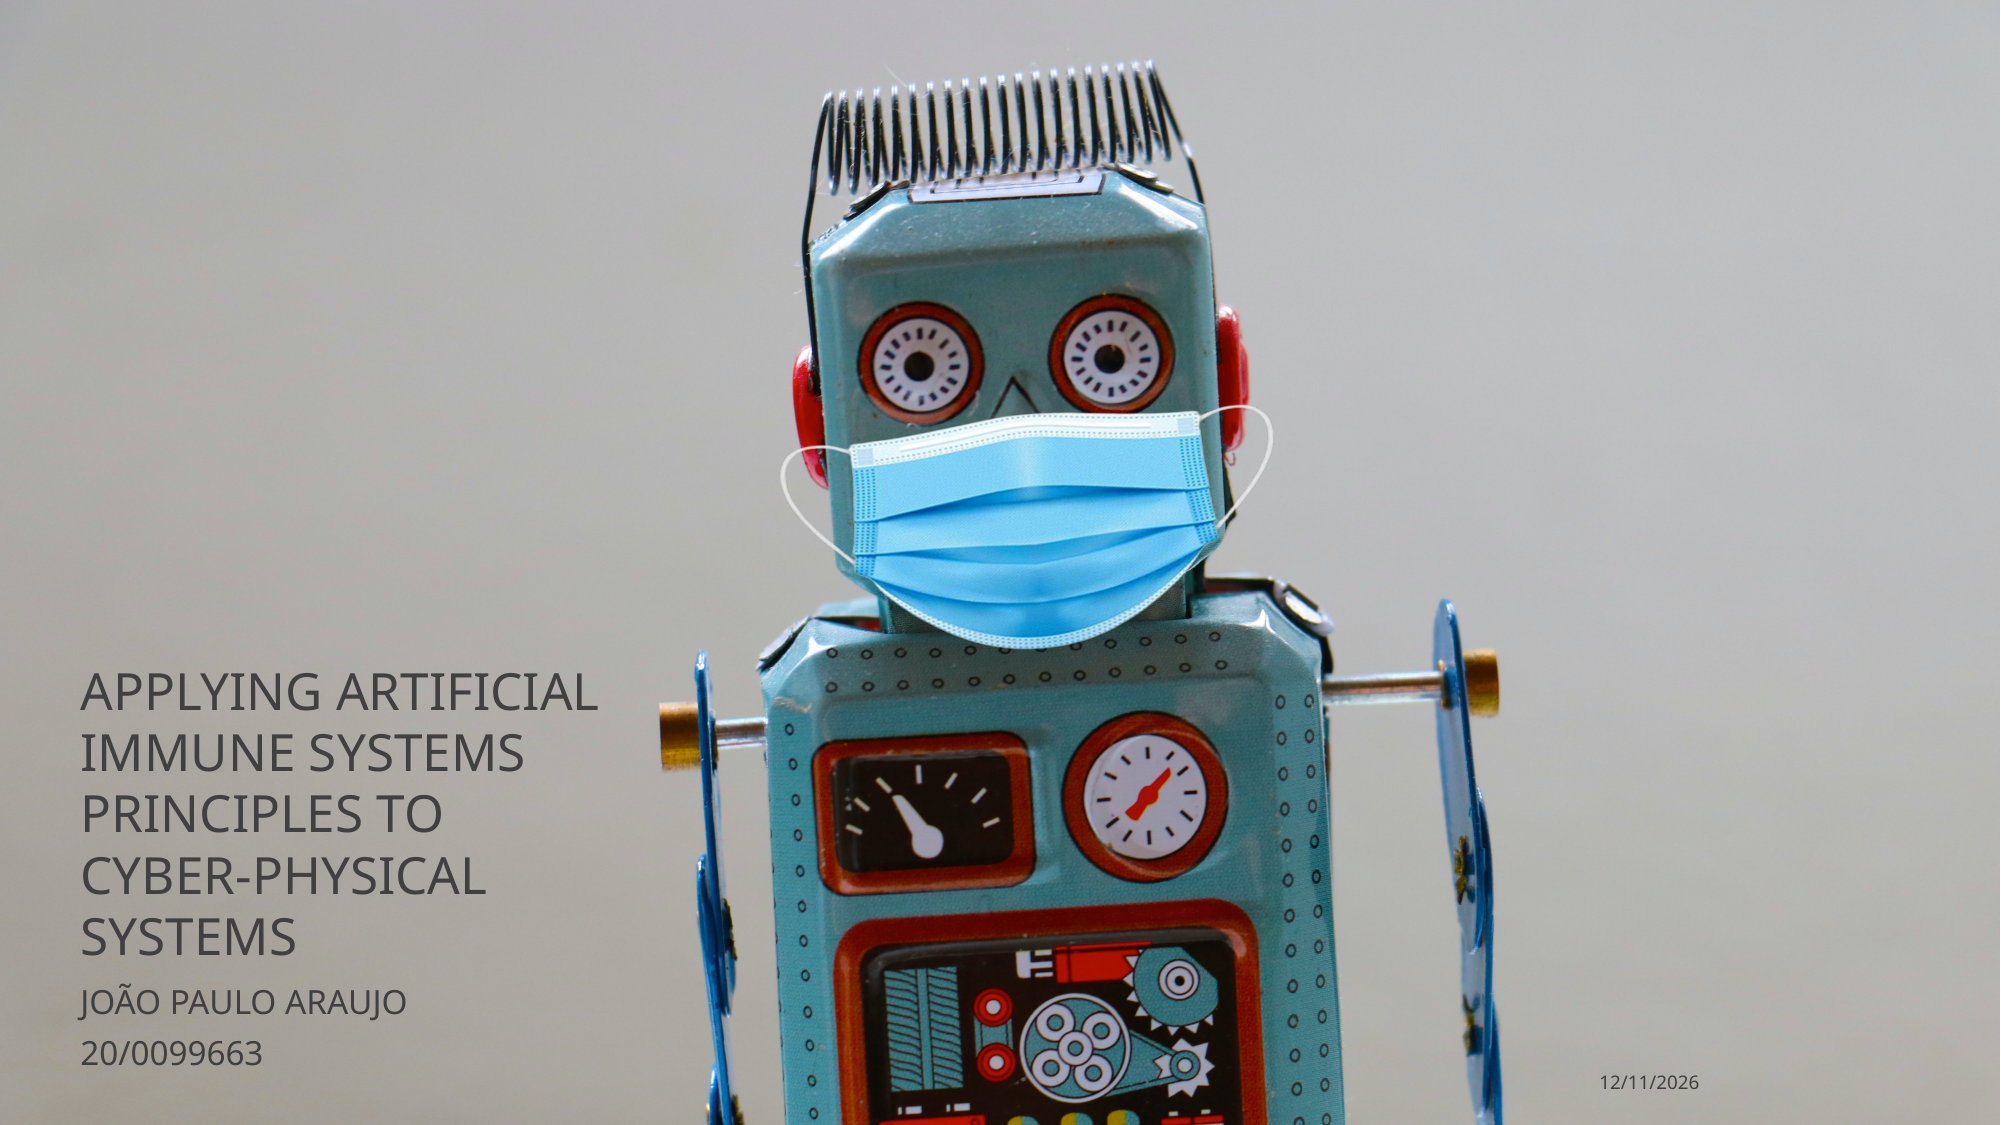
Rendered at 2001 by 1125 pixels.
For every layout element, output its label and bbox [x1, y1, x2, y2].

list [0, 0, 2000, 1125]
picture [773, 315, 1292, 721]
